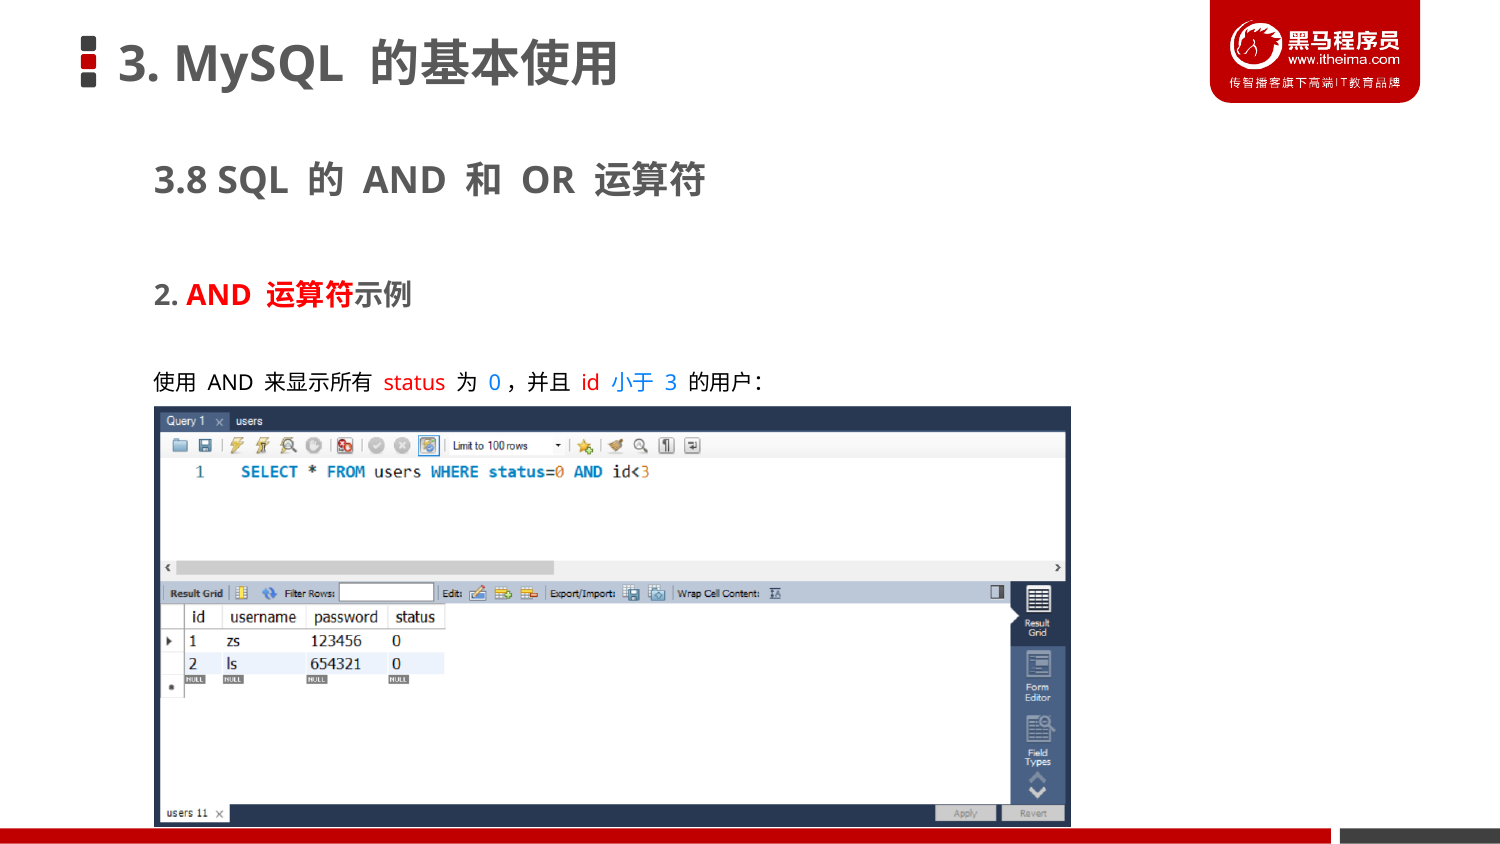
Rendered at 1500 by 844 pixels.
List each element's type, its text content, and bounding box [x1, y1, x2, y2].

picture [154, 406, 1071, 827]
title 3. MySQL 的基本使用 [103, 0, 1209, 130]
picture [1211, 11, 1419, 97]
list 3.8 SQL 的 AND 和 OR 运算符 [139, 153, 1209, 243]
text_box 2. AND 运算符示例 [139, 273, 1204, 320]
list 使用 AND 来显示所有 status 为 0，并且 id 小于 3 的用户： [139, 348, 1331, 407]
